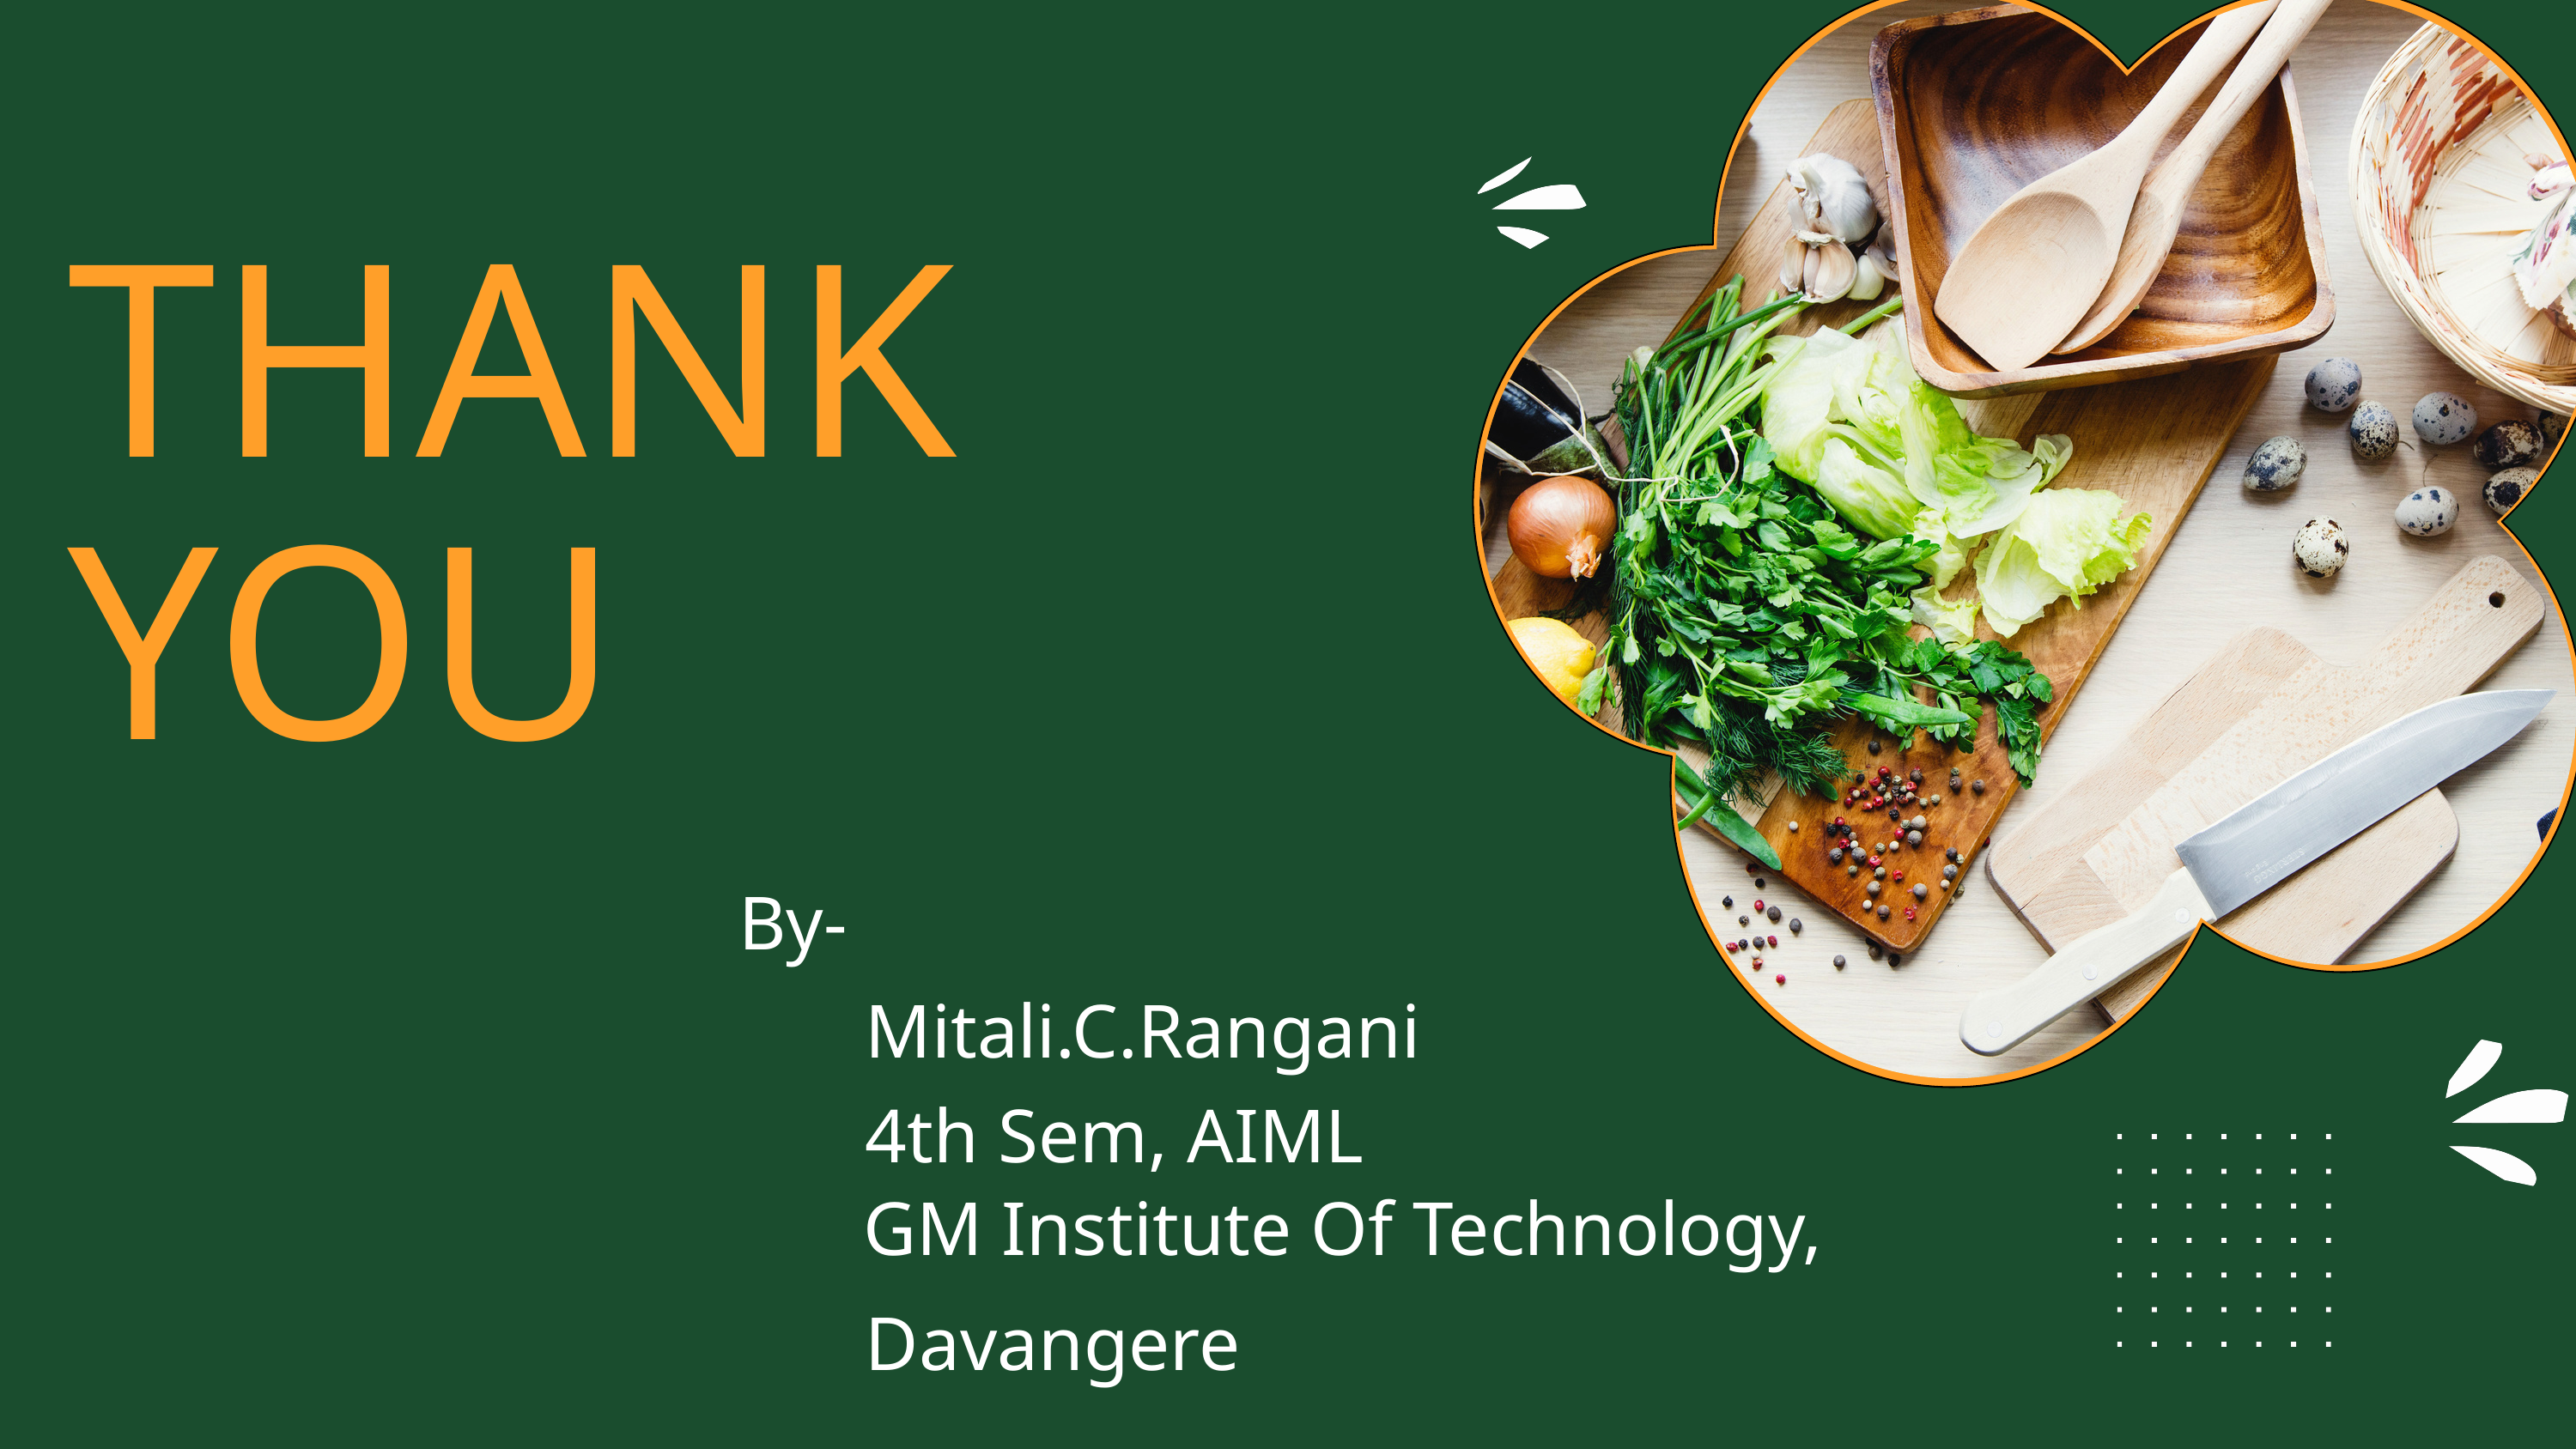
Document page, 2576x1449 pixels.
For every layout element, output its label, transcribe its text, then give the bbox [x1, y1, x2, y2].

text_box THANK YOU [67, 0, 1468, 793]
text_box [2432, 1094, 2569, 1190]
text_box Mitali.C.Rangani [866, 970, 1468, 1073]
text_box By- [738, 861, 880, 965]
text_box 4th Sem, AIML [865, 1074, 1365, 1167]
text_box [1473, 0, 2576, 1088]
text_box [1479, 0, 2576, 1079]
text_box Davangere [865, 1282, 1278, 1385]
text_box GM Institute Of Technology, [863, 1167, 1939, 1270]
text_box [2117, 1134, 2331, 1348]
